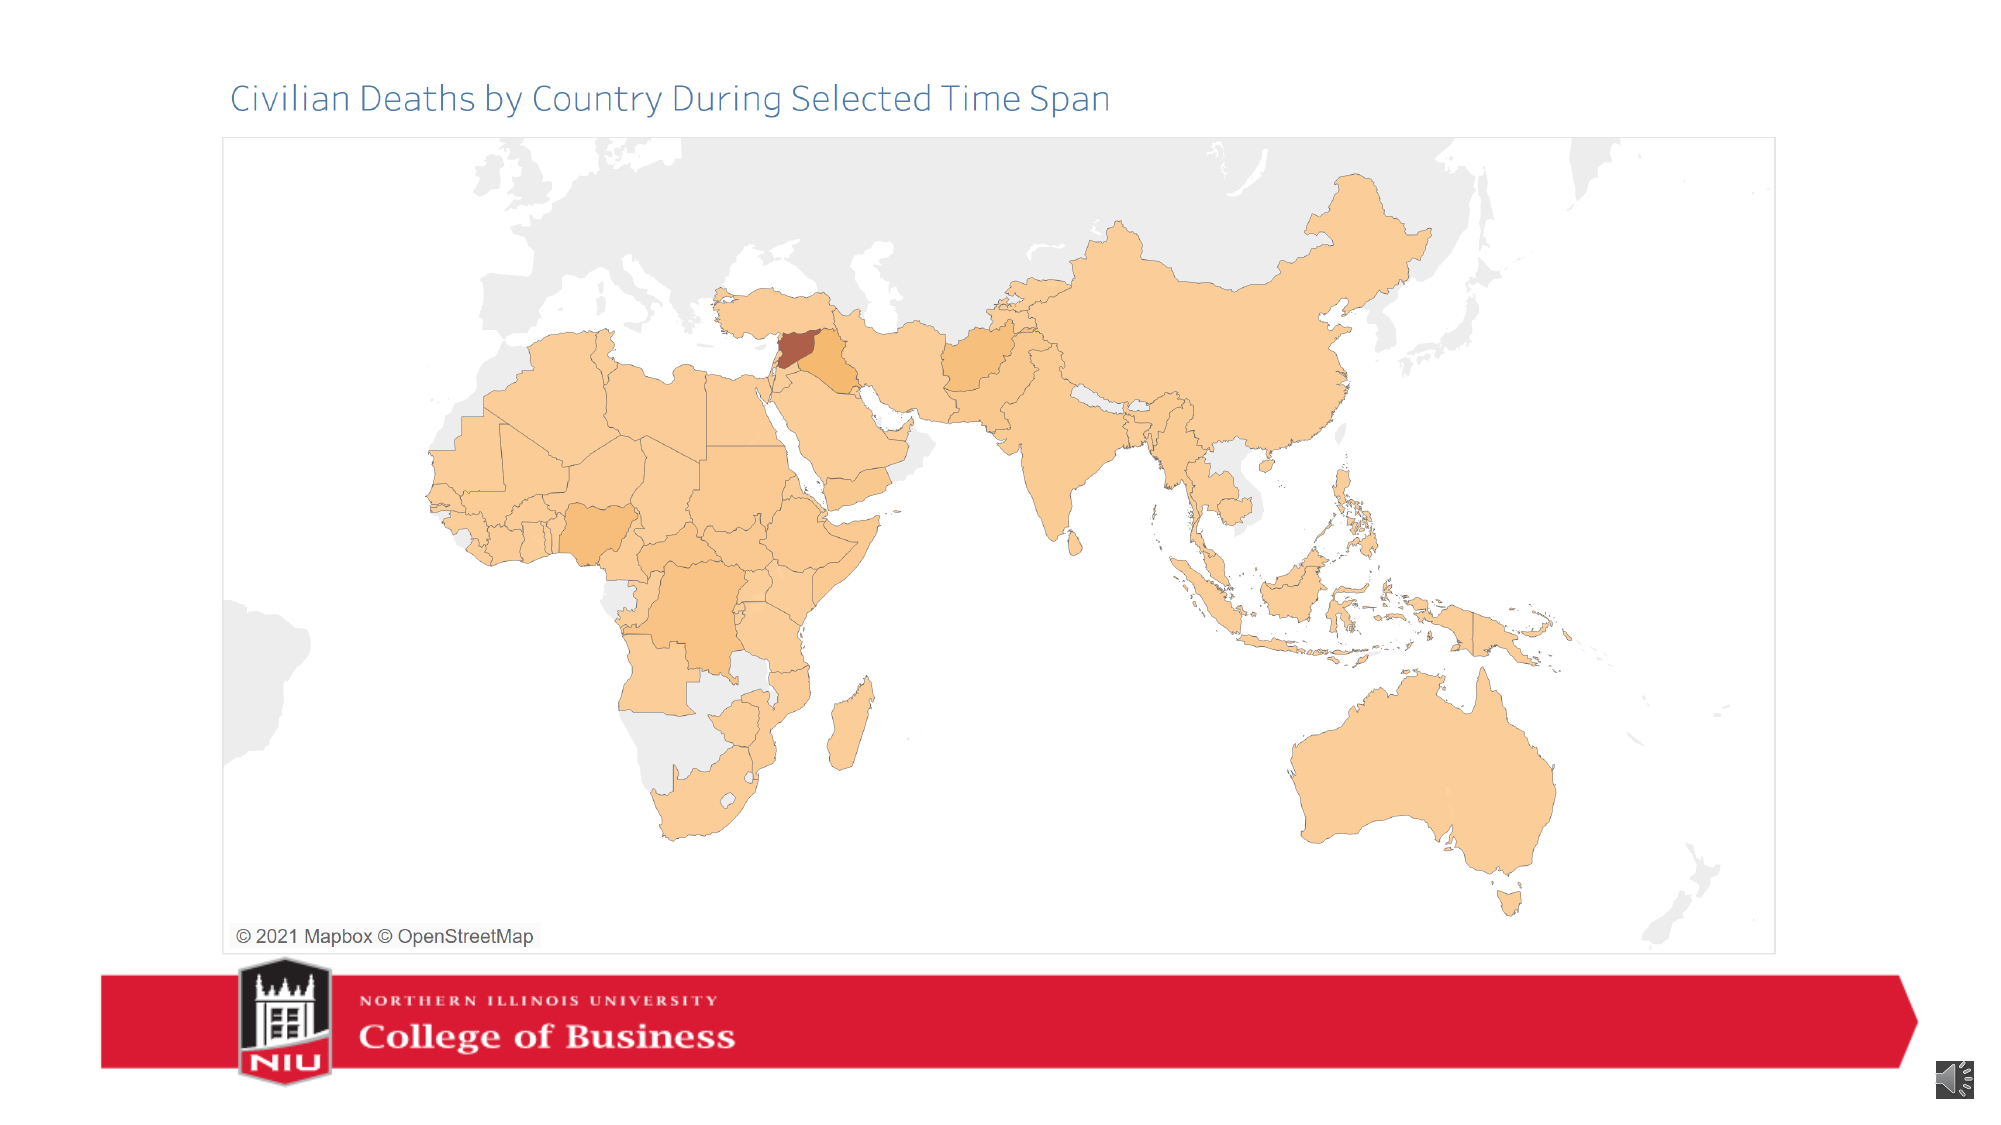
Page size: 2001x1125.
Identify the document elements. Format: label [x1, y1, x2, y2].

title [99, 45, 1900, 233]
picture [1934, 1059, 1976, 1101]
picture [85, 946, 1931, 1102]
list [222, 61, 1778, 955]
